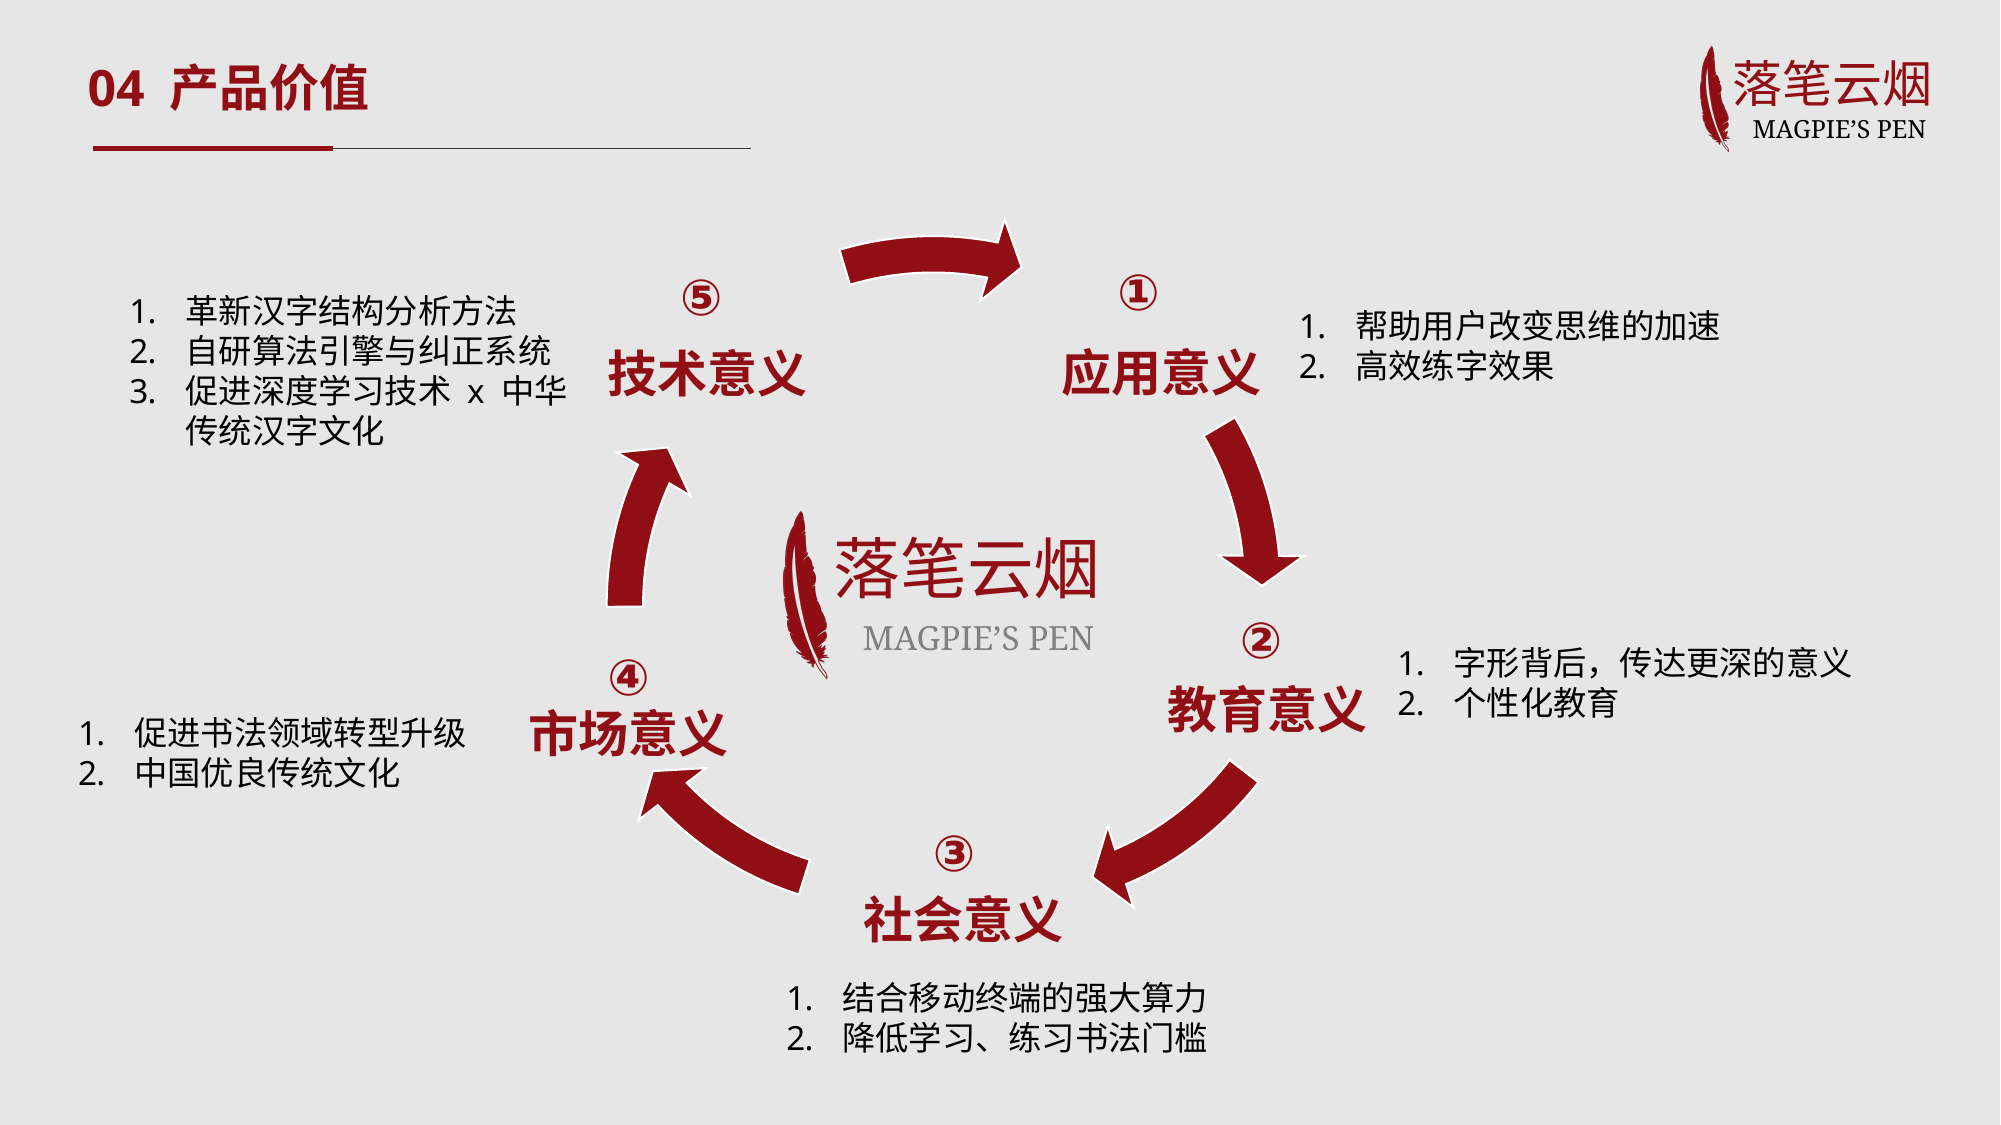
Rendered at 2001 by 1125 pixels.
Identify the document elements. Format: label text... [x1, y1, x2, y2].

text_box 促进书法领域转型升级 中国优良传统文化 [63, 705, 572, 800]
picture [1700, 46, 1730, 152]
text_box ① [1102, 235, 1175, 328]
text_box [605, 446, 693, 608]
text_box ④ [592, 620, 665, 714]
text_box 落笔云烟 [829, 519, 1124, 615]
text_box 帮助用户改变思维的加速 高效练字效果 [1284, 298, 1937, 393]
text_box [838, 215, 1023, 304]
picture [783, 511, 829, 679]
text_box 应用意义 [999, 316, 1323, 410]
text_box MAGPIE’S PEN [847, 610, 1110, 665]
text_box 教育意义 [1105, 653, 1430, 747]
text_box 字形背后，传达更深的意义 个性化教育 [1382, 634, 1916, 730]
text_box 04 产品价值 [72, 39, 1559, 142]
text_box 社会意义 [801, 863, 1125, 956]
text_box 技术意义 [607, 317, 870, 411]
text_box 结合移动终端的强大算力 降低学习、练习书法门槛 [771, 969, 1419, 1065]
text_box 市场意义 [466, 677, 790, 770]
text_box ⑤ [665, 240, 751, 333]
text_box 革新汉字结构分析方法 自研算法引擎与纠正系统 促进深度学习技术 x 中华传统汉字文化 [114, 283, 607, 458]
text_box [1202, 415, 1307, 583]
text_box [636, 770, 812, 896]
text_box ③ [918, 796, 990, 890]
text_box ② [1225, 583, 1295, 676]
text_box [1095, 758, 1260, 910]
